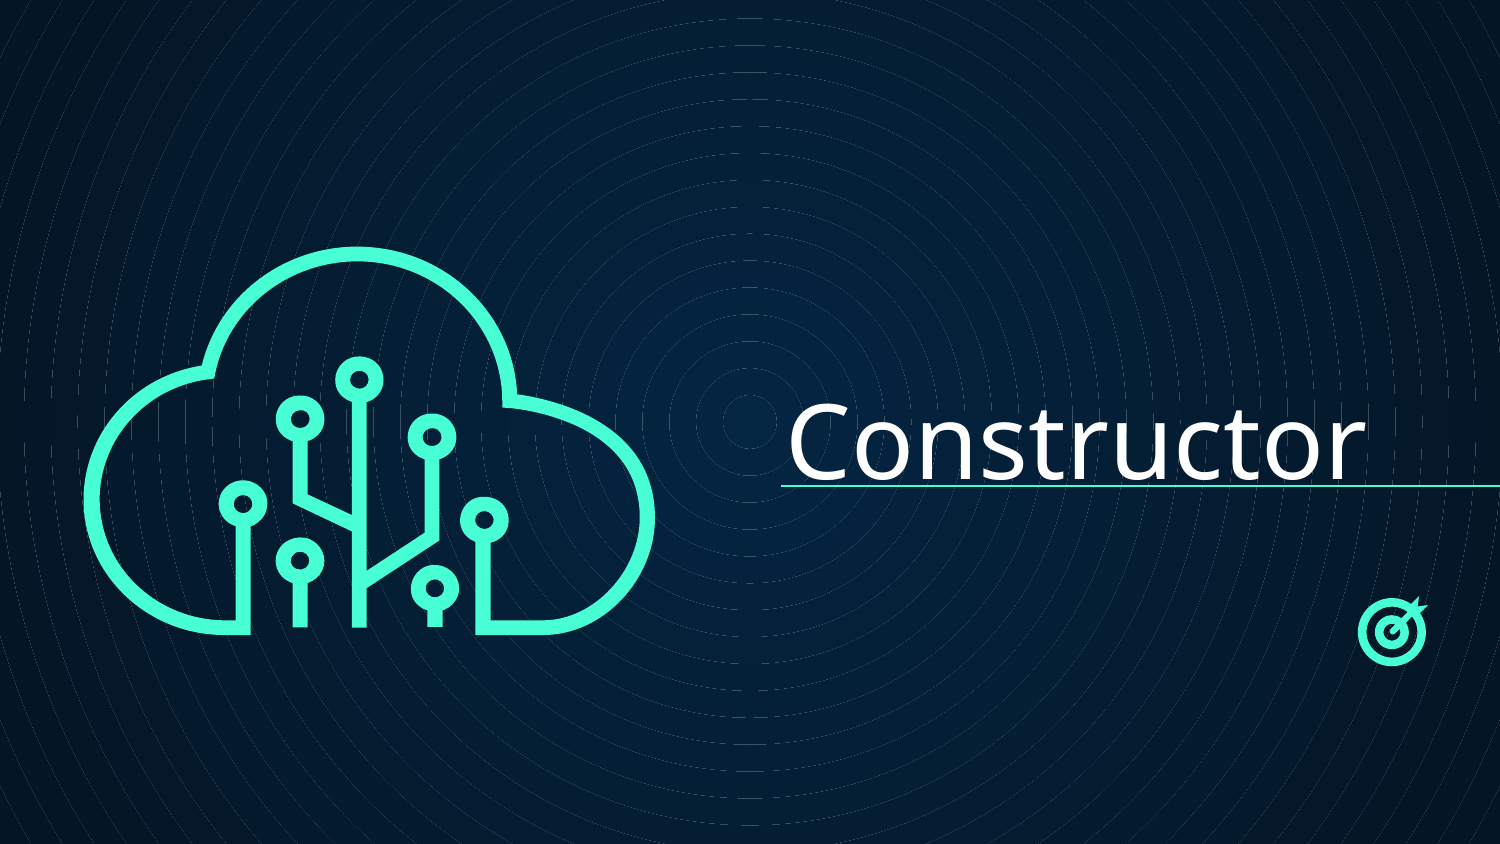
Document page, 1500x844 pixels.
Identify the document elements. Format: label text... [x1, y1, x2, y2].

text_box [77, 239, 656, 636]
text_box [1357, 595, 1429, 667]
title Constructor [770, 285, 1488, 516]
